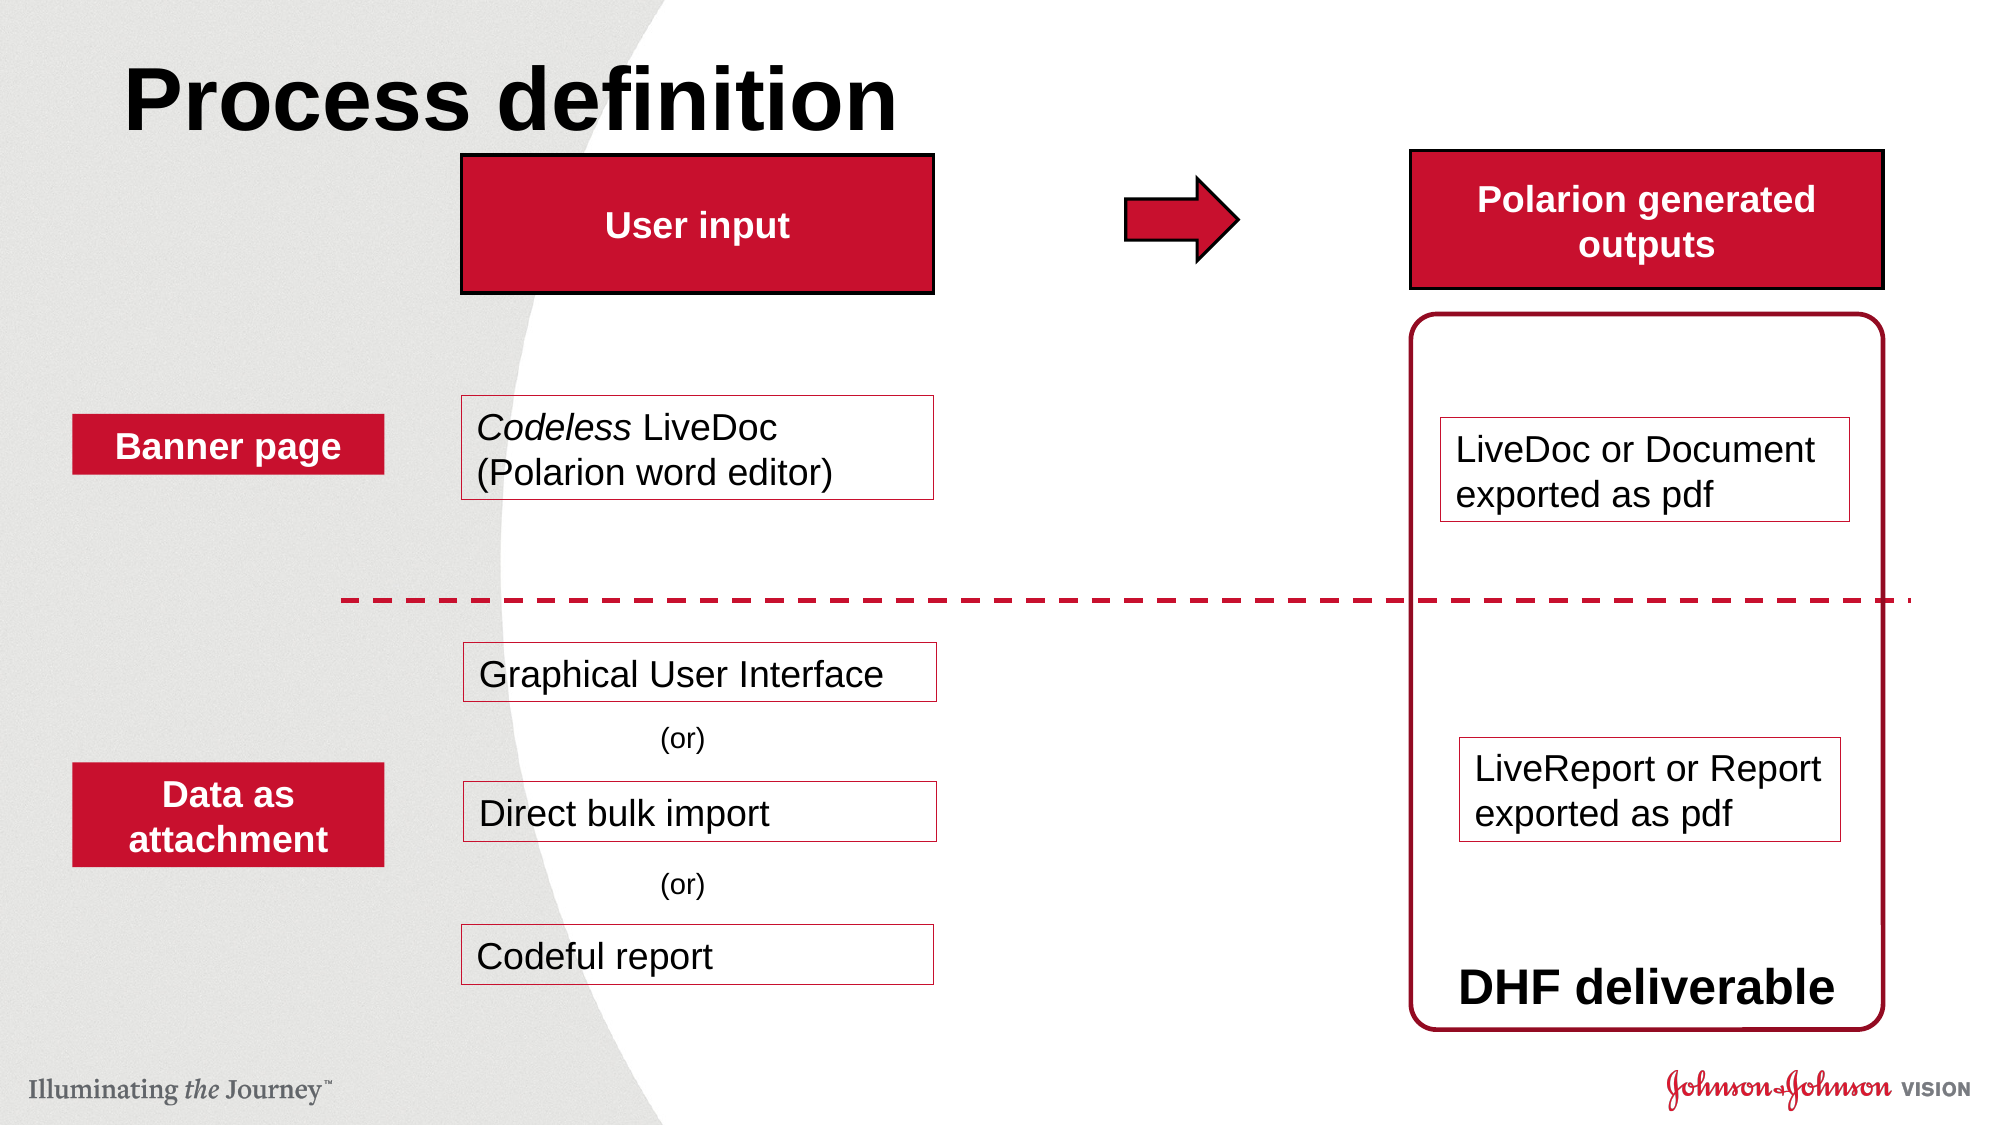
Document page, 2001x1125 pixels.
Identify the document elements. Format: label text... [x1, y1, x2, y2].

text_box User input [460, 154, 935, 294]
text_box DHF deliverable [1409, 601, 1885, 1031]
picture [0, 0, 667, 1125]
text_box Direct bulk import [463, 781, 937, 842]
text_box Polarion generated outputs [1410, 149, 1884, 290]
text_box (or) [645, 858, 755, 908]
text_box Codeful report [461, 924, 934, 985]
text_box DHF deliverable [1409, 312, 1885, 600]
text_box Codeless LiveDoc (Polarion word editor) [461, 395, 934, 500]
text_box (or) [645, 711, 755, 762]
text_box Data as attachment [71, 761, 385, 868]
text_box Banner page [71, 413, 385, 476]
picture [1665, 1067, 1972, 1113]
title Process definition [108, 25, 1892, 164]
text_box Graphical User Interface [463, 642, 937, 702]
text_box [1124, 176, 1240, 264]
